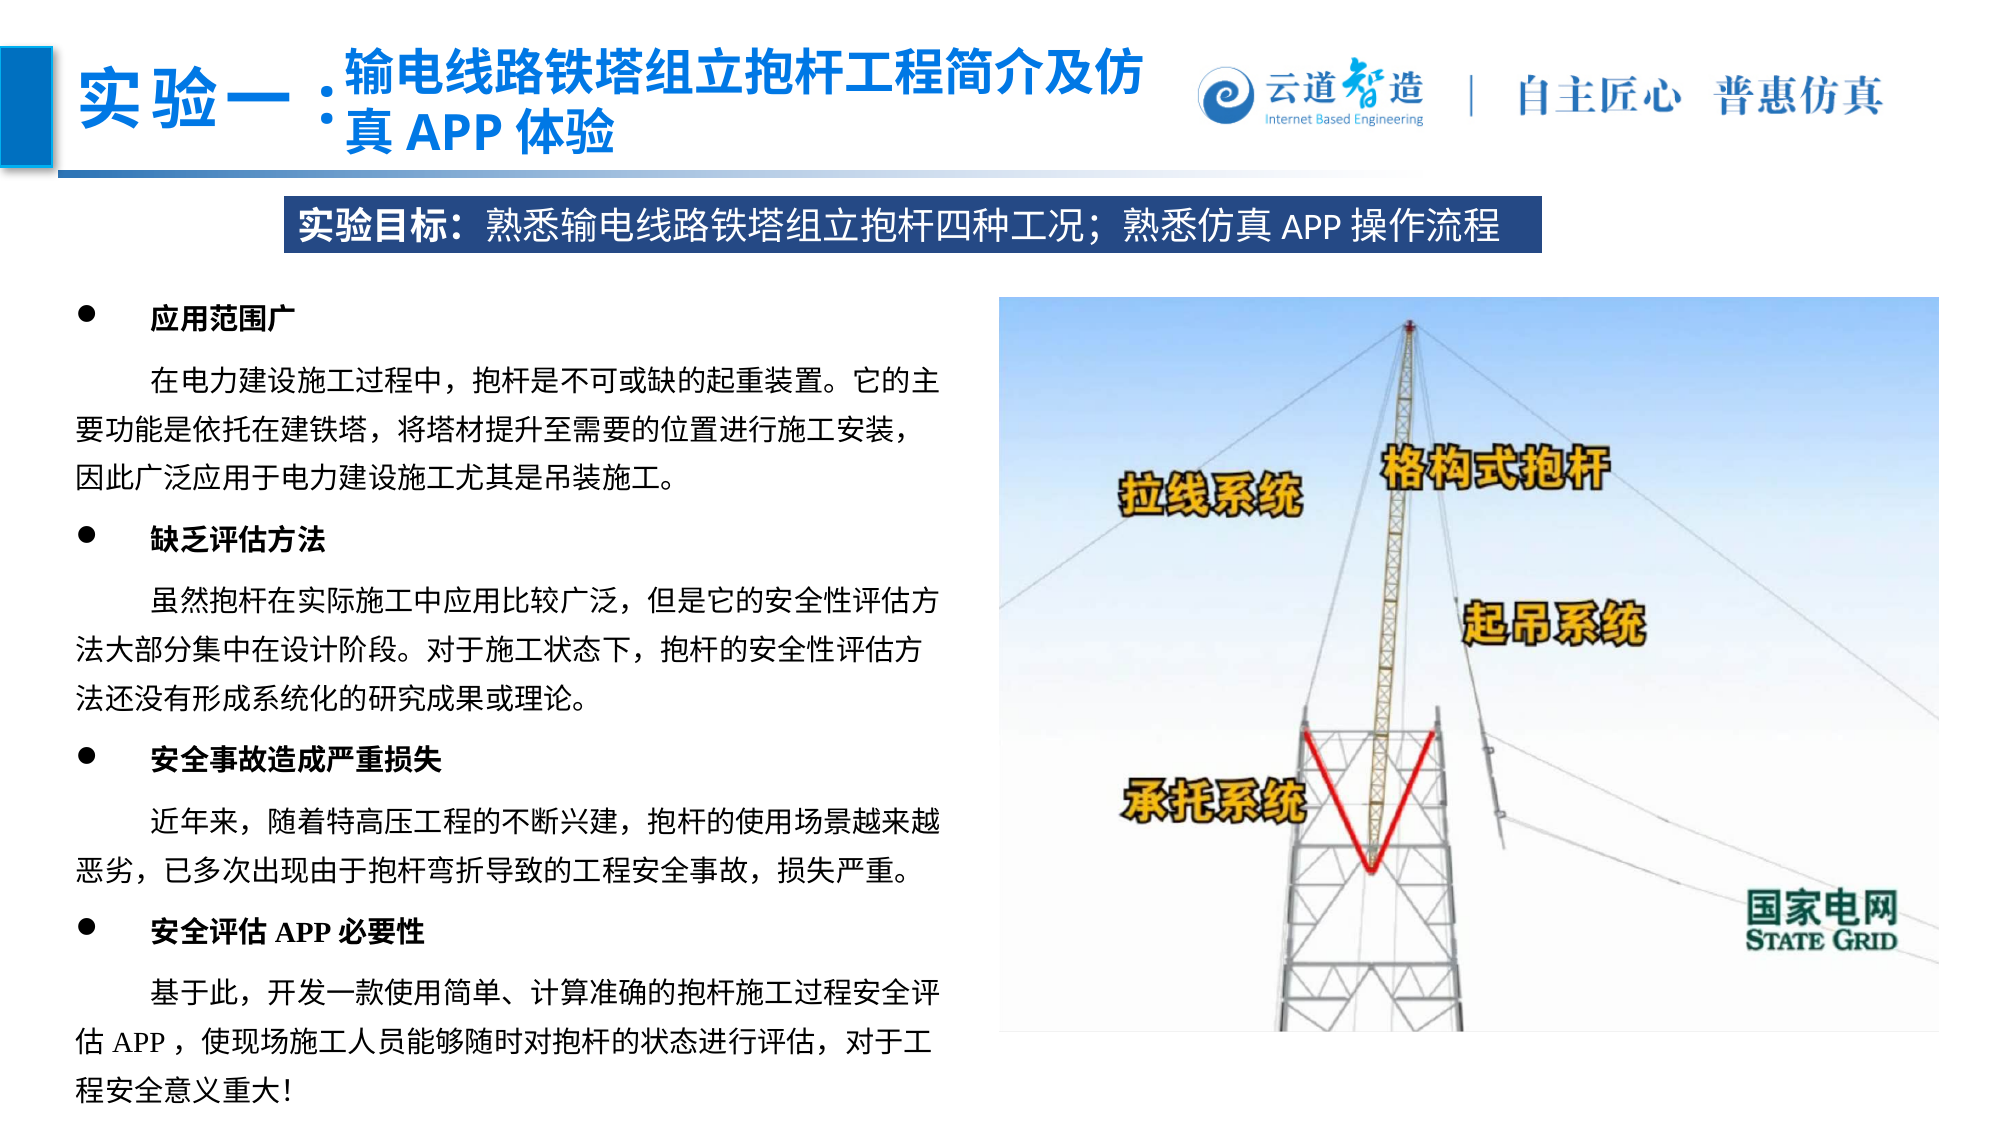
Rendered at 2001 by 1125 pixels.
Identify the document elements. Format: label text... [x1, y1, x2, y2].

text_box 输电线路铁塔组立抱杆工程简介及仿真APP体验 [329, 33, 1185, 169]
text_box 实验目标：熟悉输电线路铁塔组立抱杆四种工况；熟悉仿真APP操作流程 [281, 193, 1545, 256]
title 实验一: [61, 24, 330, 170]
text_box 应用范围广 在电力建设施工过程中，抱杆是不可或缺的起重装置。它的主要功能是依托在建铁塔，将塔材提升至需要的位置进行施工安装，因此广泛应用于电力建设施工尤其是吊装施工。 缺乏评估方法 虽然抱杆在实际施工中应用比较广泛，但是它的安全性评估方法大部分集中在设计阶段。对于施工状态下，抱杆的安全性评估方法还没有形成系统化的研究成果或理论。 安全事故造成严重损失 近年来，随着特高压工程的不断兴建，抱杆的使用场景越来越恶劣，已多次出现由于抱杆弯折导致的工程安全事故，损失严重。 安全评估APP必要性 基于此，开发一款使用简单、计算准确的抱杆施工过程安全评估APP，使现场施工人员能够随时对抱杆的状态进行评估，对于工程安全意义重大！ [61, 279, 963, 1115]
picture [0, 1, 2000, 1125]
